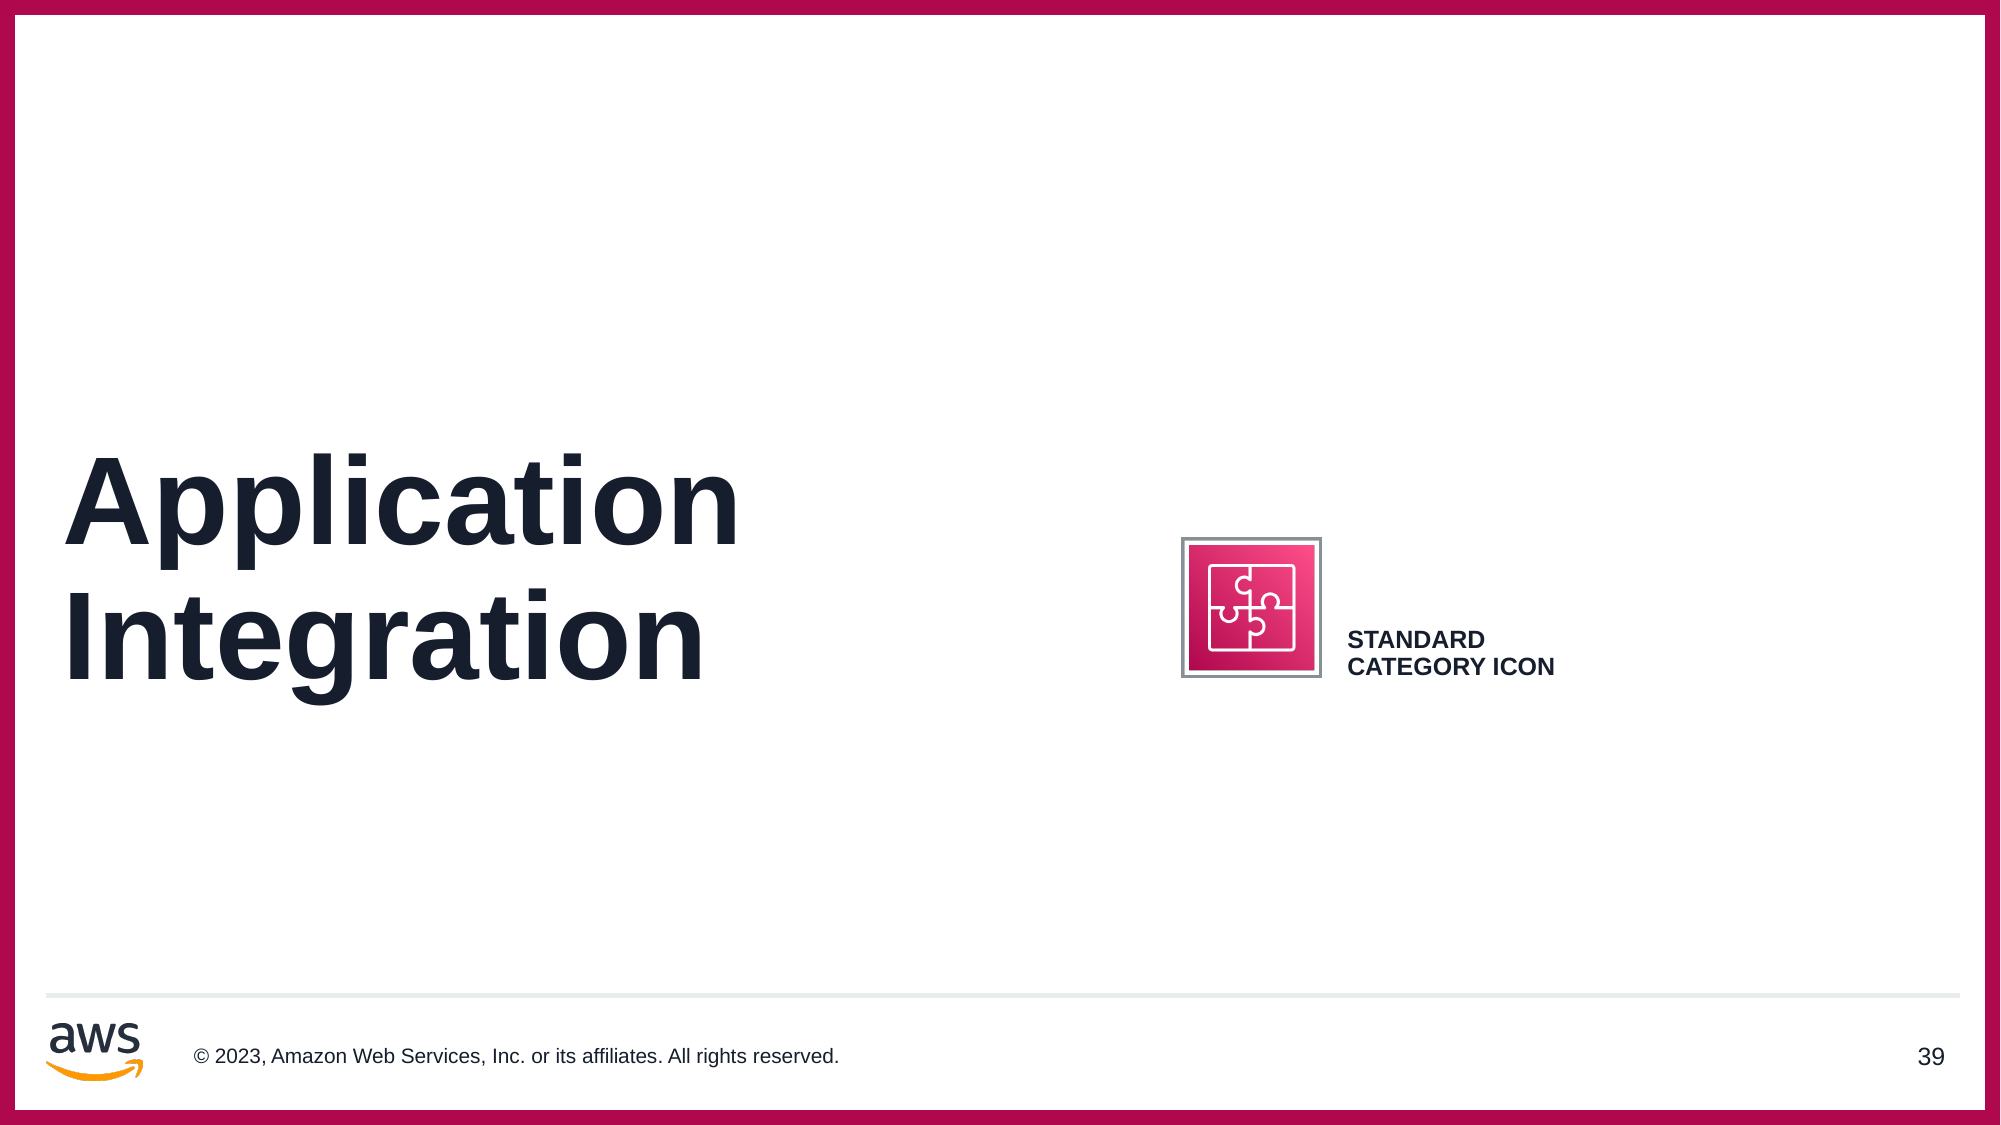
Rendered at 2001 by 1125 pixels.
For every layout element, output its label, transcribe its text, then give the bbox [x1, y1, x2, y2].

title Application Integration [47, 344, 1088, 714]
picture [46, 1023, 143, 1081]
slide_number 39 [1493, 1025, 1961, 1086]
text_box STANDARD CATEGORY ICON [1332, 541, 1780, 689]
footer © 2023, Amazon Web Services, Inc. or its affiliates. All rights reserved. [178, 1025, 911, 1086]
picture [1181, 537, 1322, 678]
